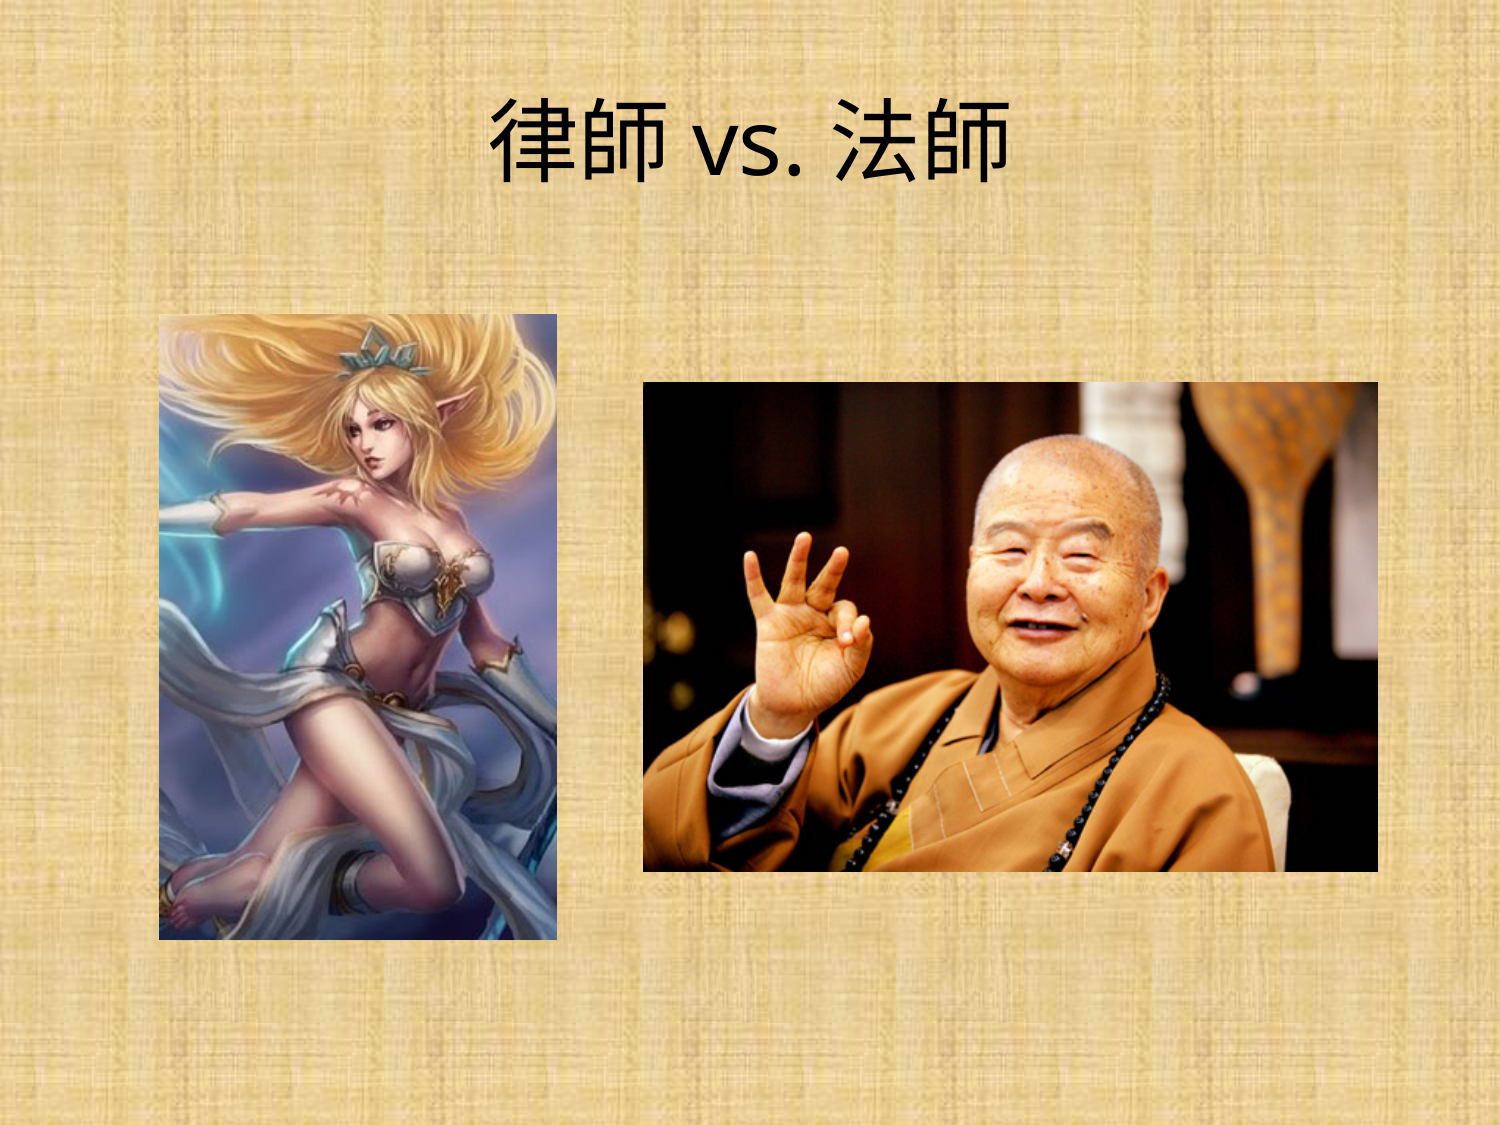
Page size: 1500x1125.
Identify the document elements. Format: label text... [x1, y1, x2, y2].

title 律師vs.法師 [75, 45, 1425, 233]
picture [0, 0, 1500, 1125]
